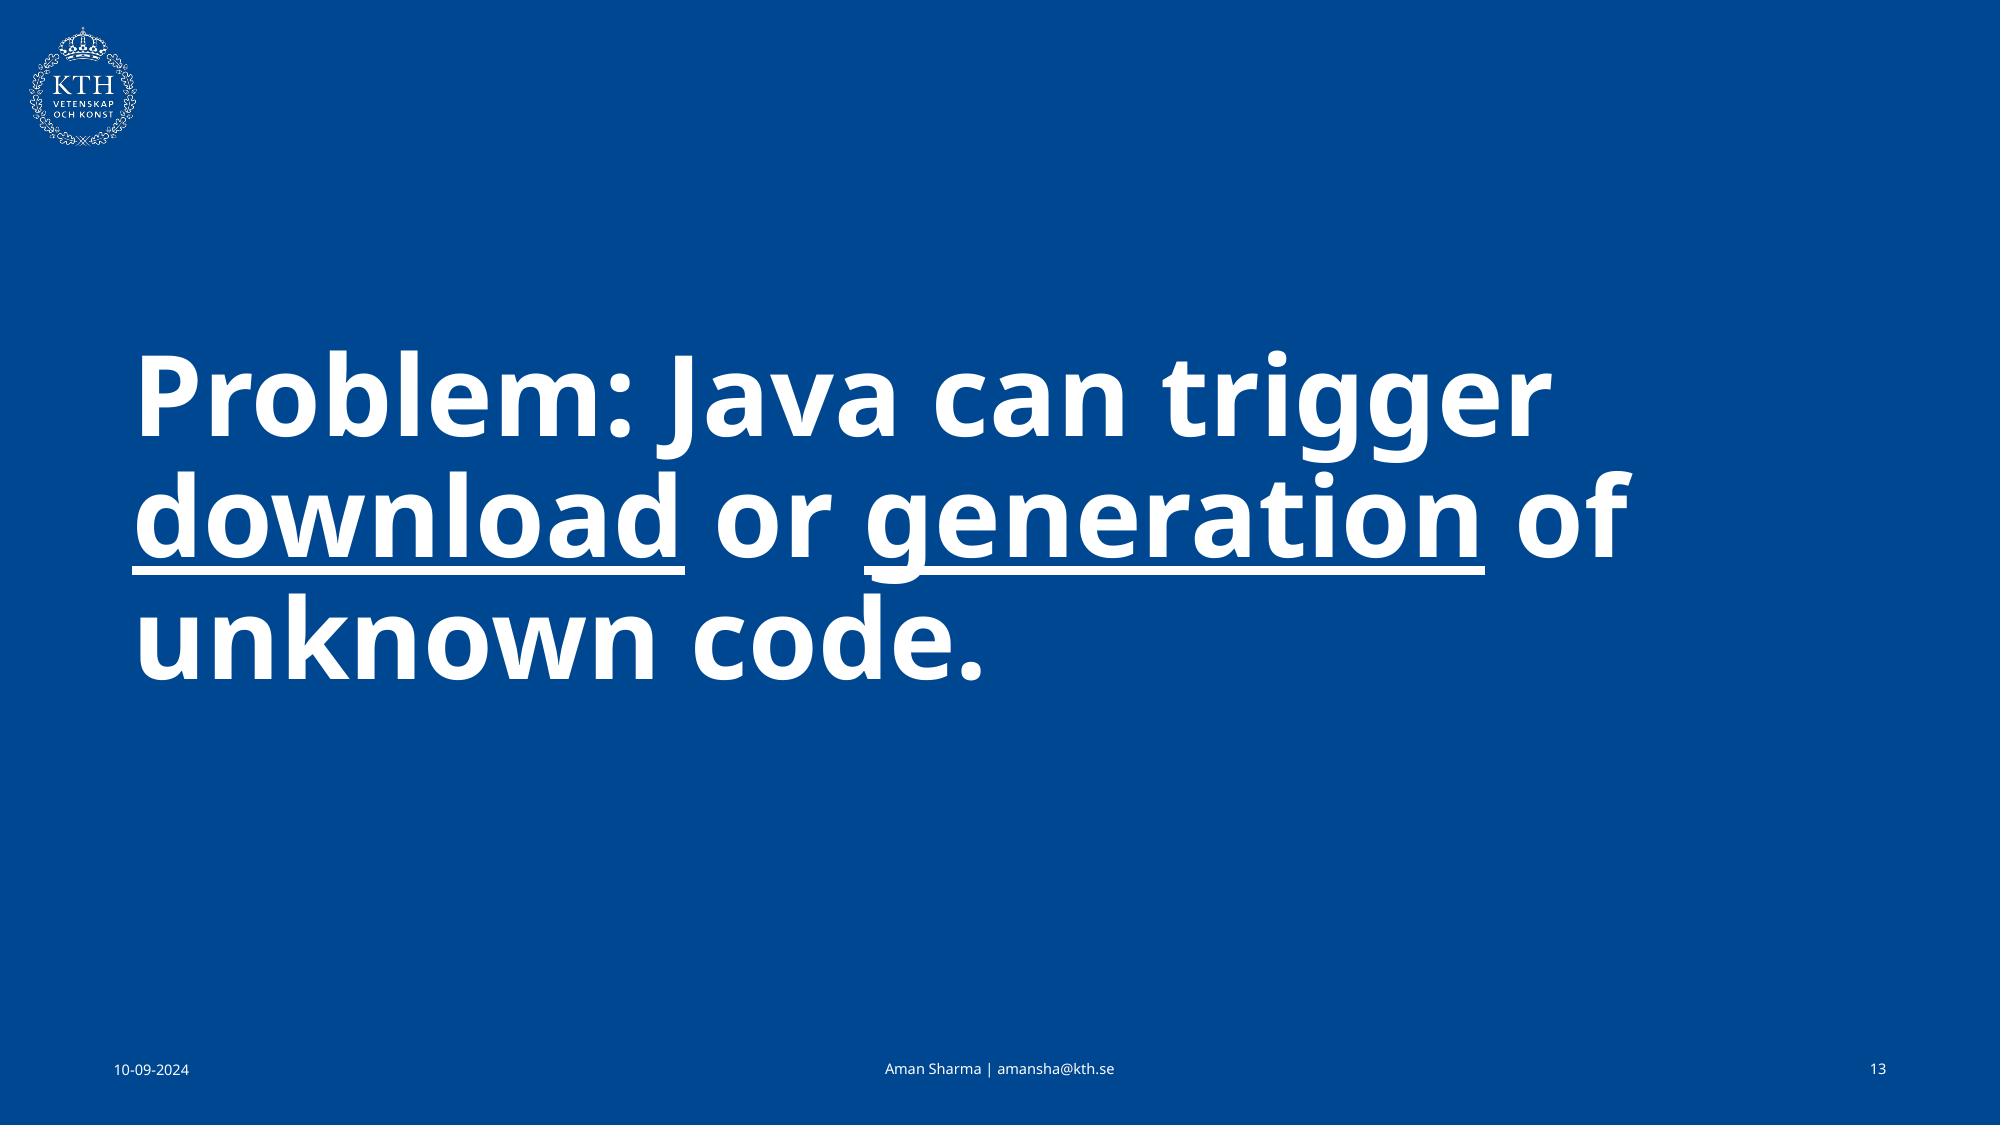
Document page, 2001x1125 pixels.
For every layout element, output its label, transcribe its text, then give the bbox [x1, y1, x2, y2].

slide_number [98, 1061, 549, 1078]
slide_number 13 [1451, 1061, 1902, 1078]
picture [29, 26, 137, 146]
footer Aman Sharma | amansha@kth.se [662, 1061, 1338, 1078]
title Problem: Java can trigger download or generation of unknown code. [117, 243, 1834, 712]
